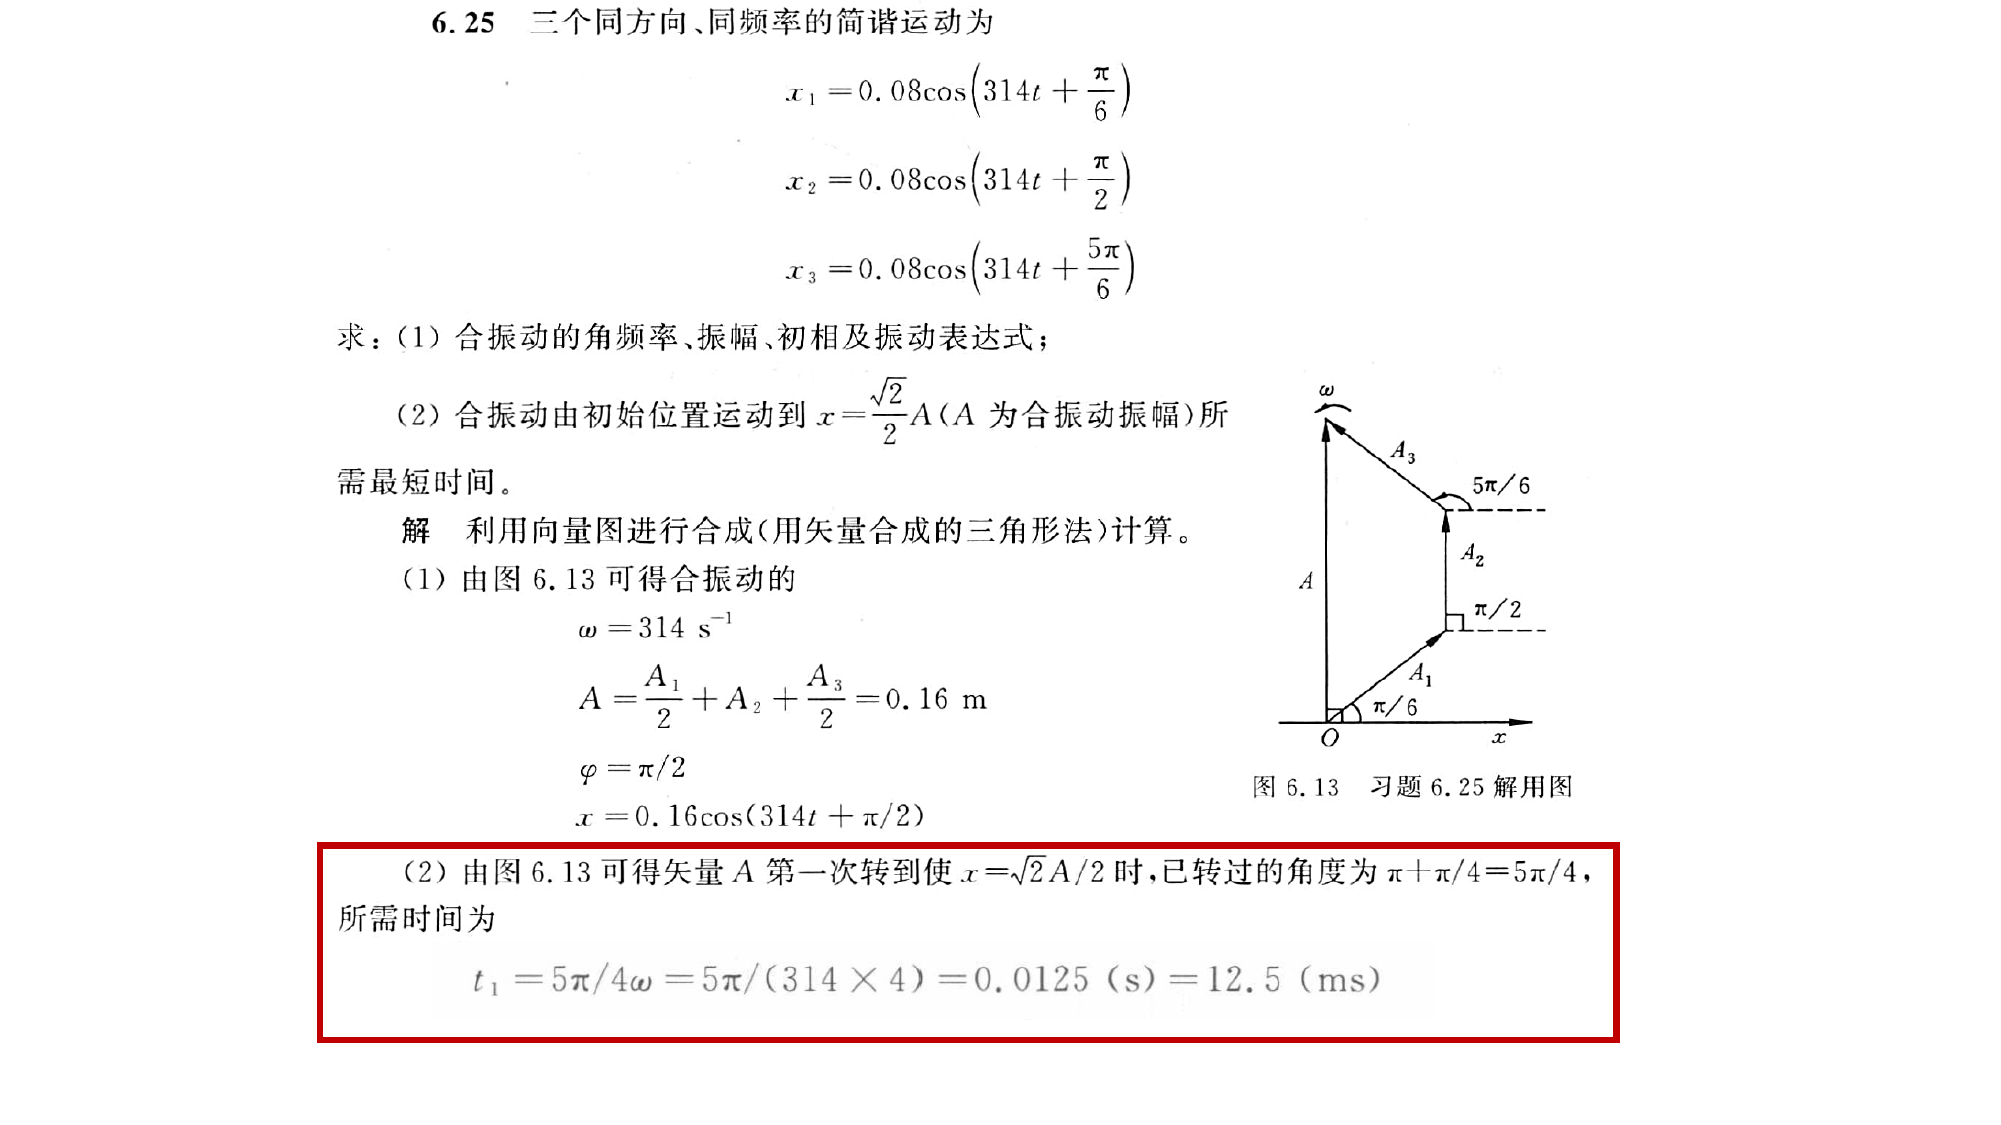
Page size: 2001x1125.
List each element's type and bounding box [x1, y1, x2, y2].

text_box [319, 844, 1618, 1041]
picture [309, 0, 1607, 1020]
